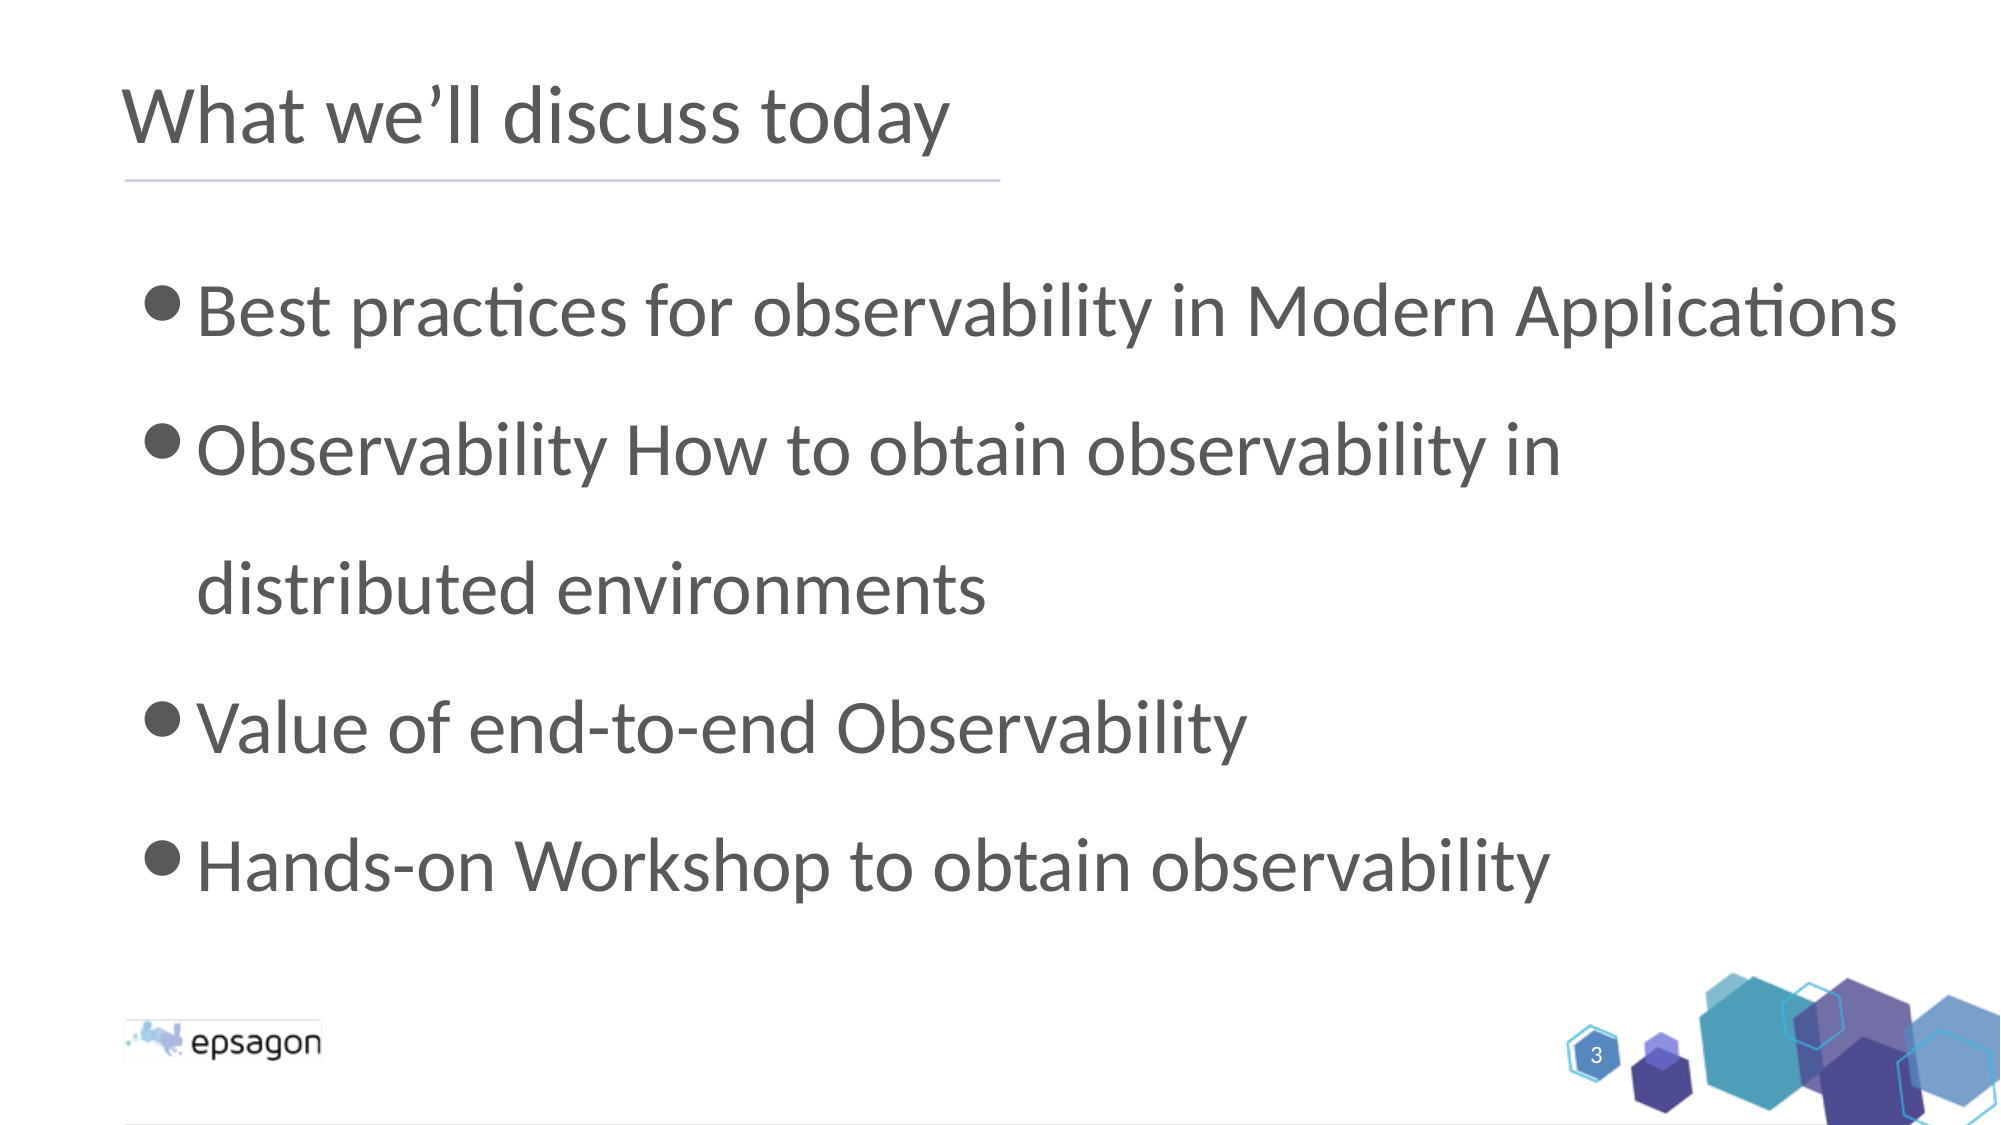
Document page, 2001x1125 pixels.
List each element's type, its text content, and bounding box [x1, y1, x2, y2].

picture [0, 5, 2000, 1125]
text_box What we’ll discuss today [106, 52, 1879, 169]
text_box Best practices for observability in Modern Applications Observability How to obtain observability in distributed environments Value of end-to-end Observability Hands-on Workshop to obtain observability [106, 206, 1926, 979]
slide_number 3 [1554, 1023, 1639, 1084]
